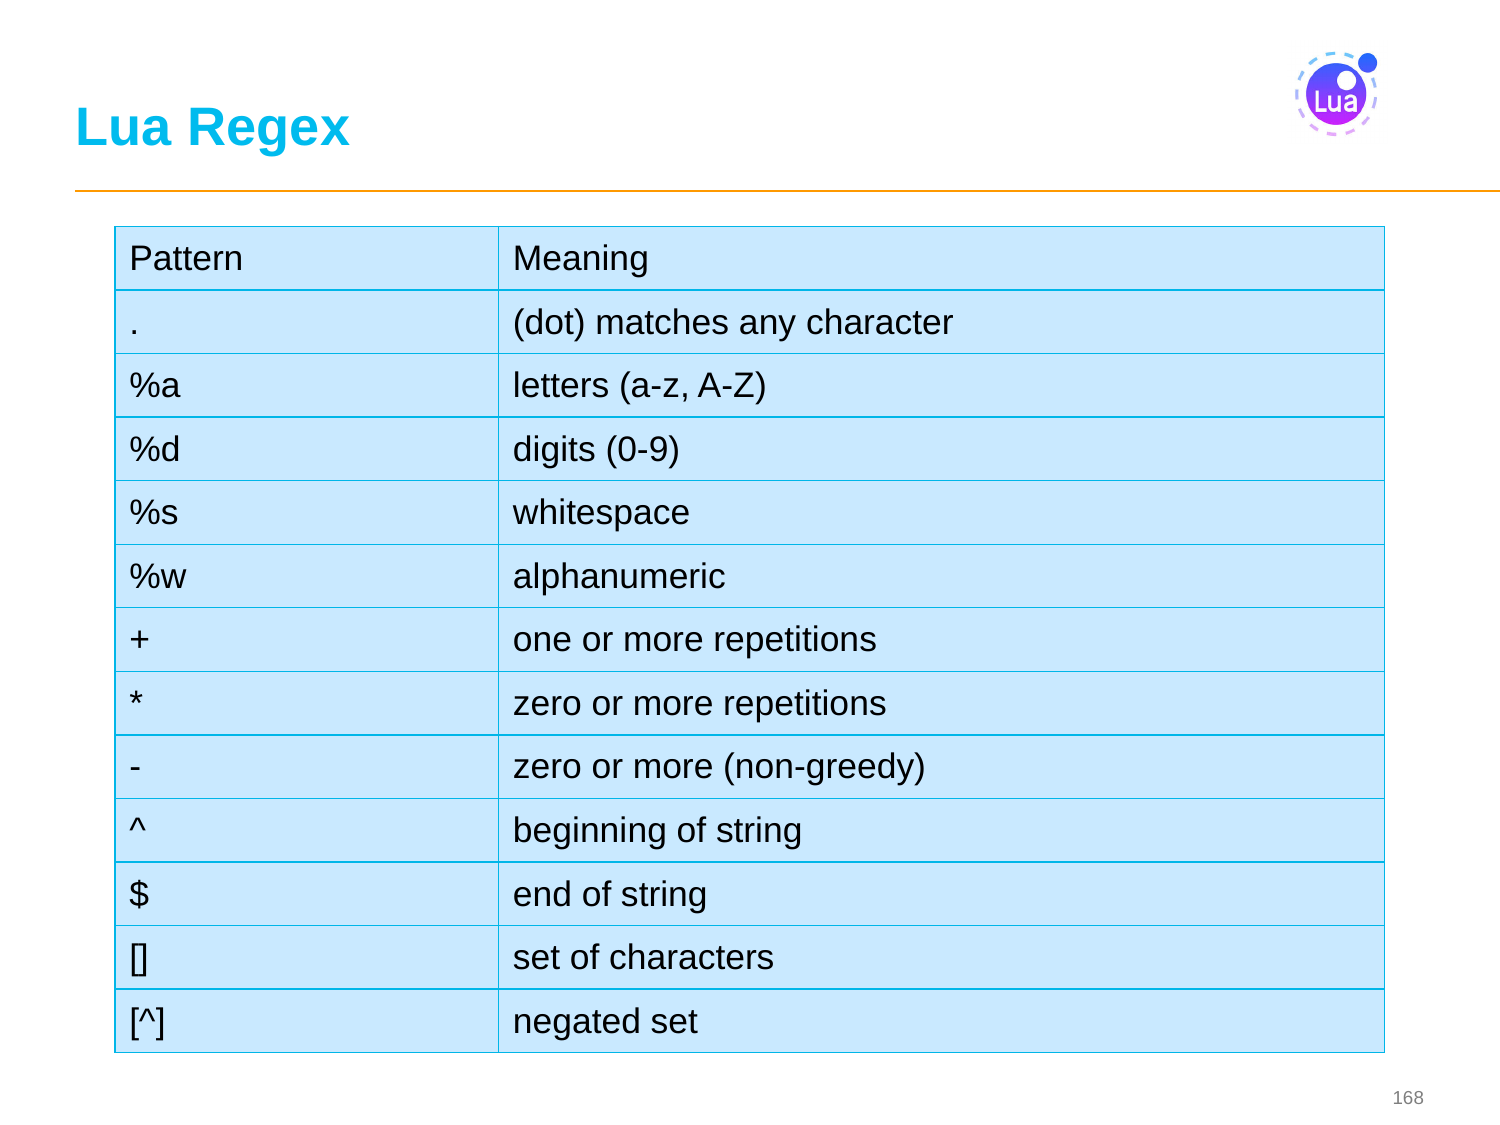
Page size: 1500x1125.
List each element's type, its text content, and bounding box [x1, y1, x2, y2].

table_cell [] [116, 926, 498, 988]
table_cell $ [116, 863, 498, 925]
table_cell [^] [116, 990, 498, 1052]
table_cell one or more repetitions [499, 608, 1384, 671]
table_cell %s [116, 481, 498, 544]
table_cell %d [116, 418, 498, 480]
table_cell zero or more repetitions [499, 672, 1384, 734]
table_cell * [116, 672, 498, 734]
table_cell digits (0-9) [499, 418, 1384, 480]
table_cell alphanumeric [499, 545, 1384, 607]
table_cell %w [116, 545, 498, 607]
table_cell beginning of string [499, 799, 1384, 861]
table_cell set of characters [499, 926, 1384, 988]
table_cell . [116, 291, 498, 353]
table_header Pattern [116, 227, 498, 289]
table_cell - [116, 736, 498, 798]
title Lua Regex [75, 27, 1422, 157]
table_cell ^ [116, 799, 498, 861]
table_cell letters (a-z, A-Z) [499, 354, 1384, 416]
table_header Meaning [499, 227, 1384, 289]
table_cell + [116, 608, 498, 671]
table_cell end of string [499, 863, 1384, 925]
table_cell %a [116, 354, 498, 416]
table_cell zero or more (non-greedy) [499, 736, 1384, 798]
table_cell whitespace [499, 481, 1384, 544]
table_cell (dot) matches any character [499, 291, 1384, 353]
table_cell negated set [499, 990, 1384, 1052]
